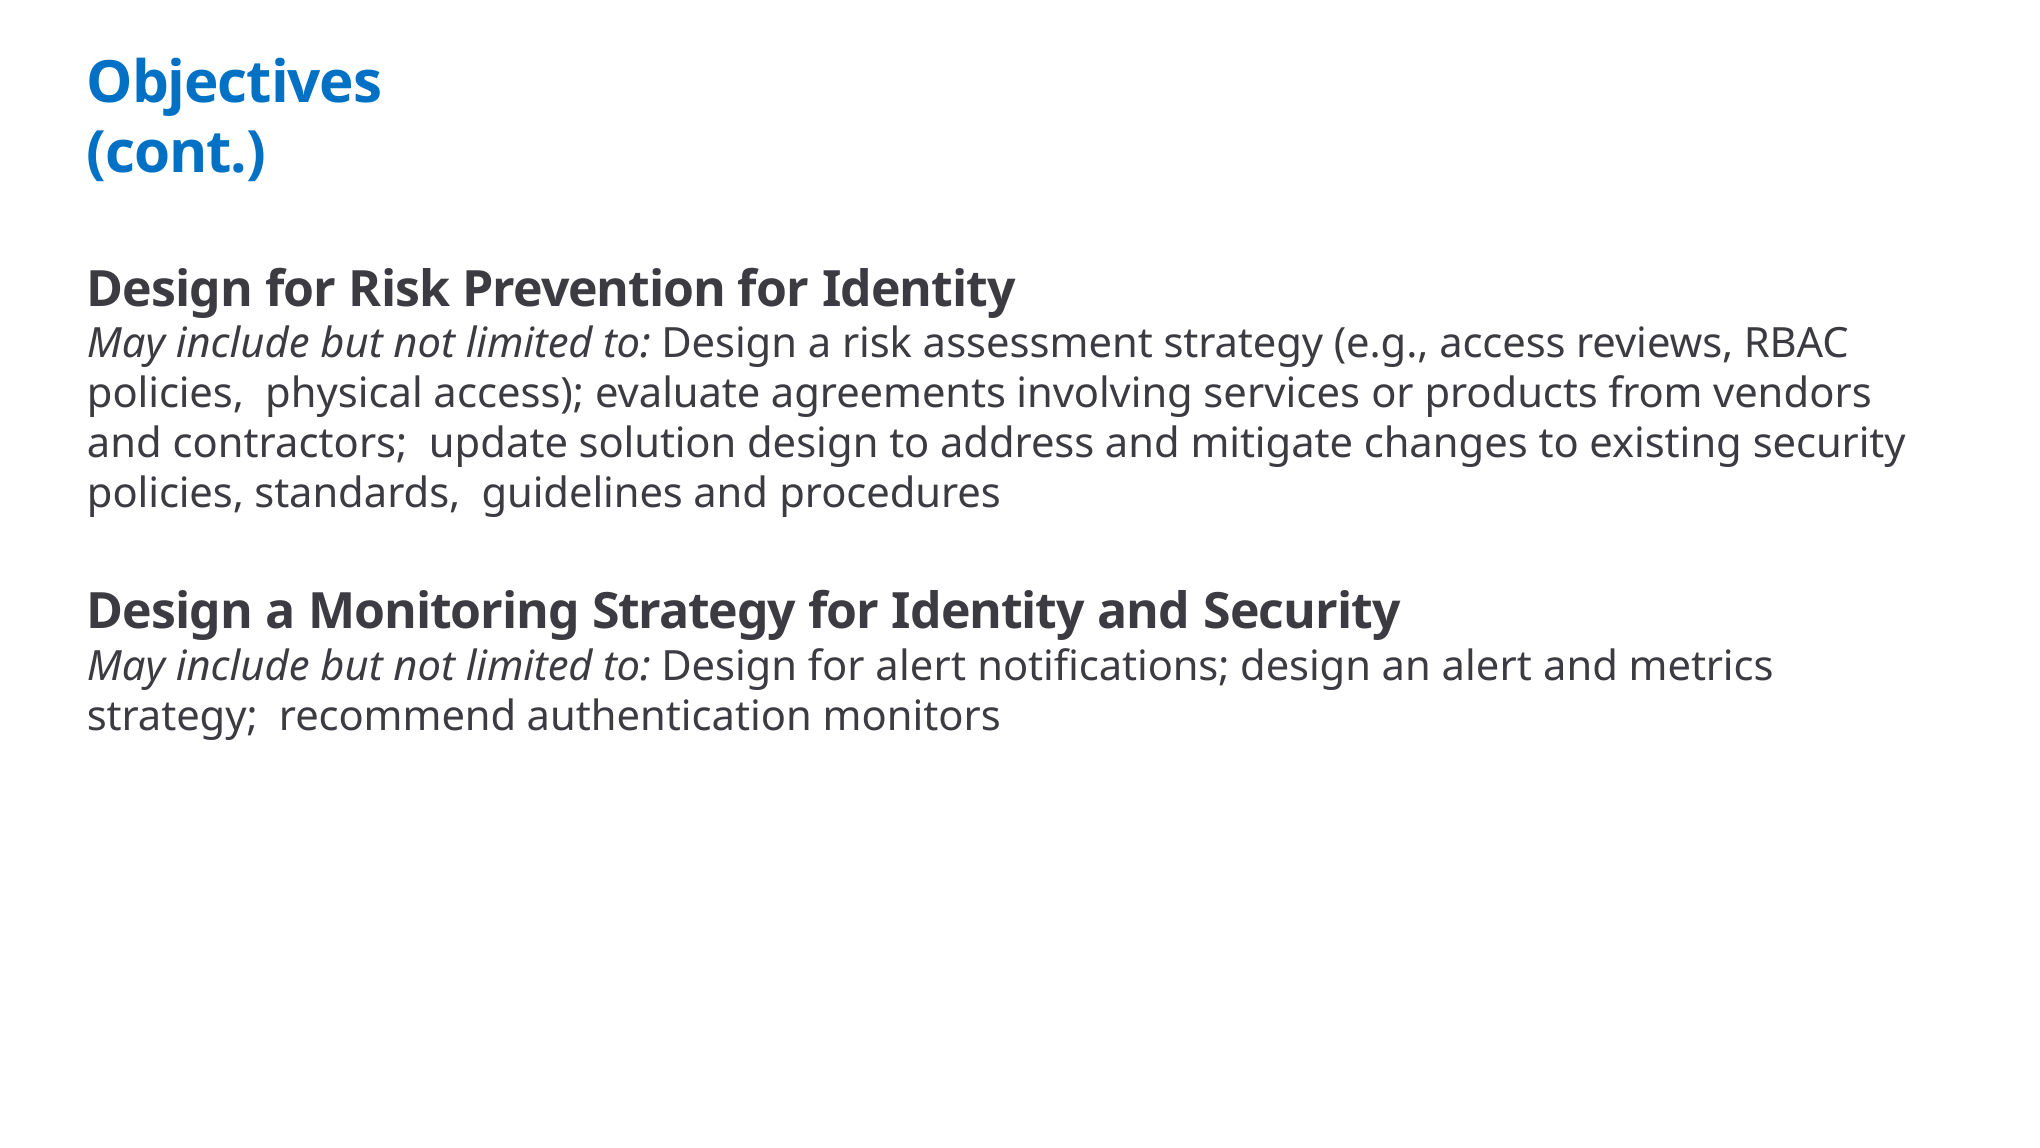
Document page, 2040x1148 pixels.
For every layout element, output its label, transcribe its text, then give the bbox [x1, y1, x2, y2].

title Objectives (cont.) [84, 42, 533, 237]
text_box Design for Risk Prevention for Identity May include but not limited to: Design a risk assessment strategy (e.g., access reviews, RBAC policies, physical access); evaluate agreements involving services or products from vendors and contractors; update solution design to address and mitigate changes to existing security policies, standards, guidelines and procedures Design a Monitoring Strategy for Identity and Security May include but not limited to: Design for alert notifications; design an alert and metrics strategy; recommend authentication monitors [84, 253, 1920, 739]
